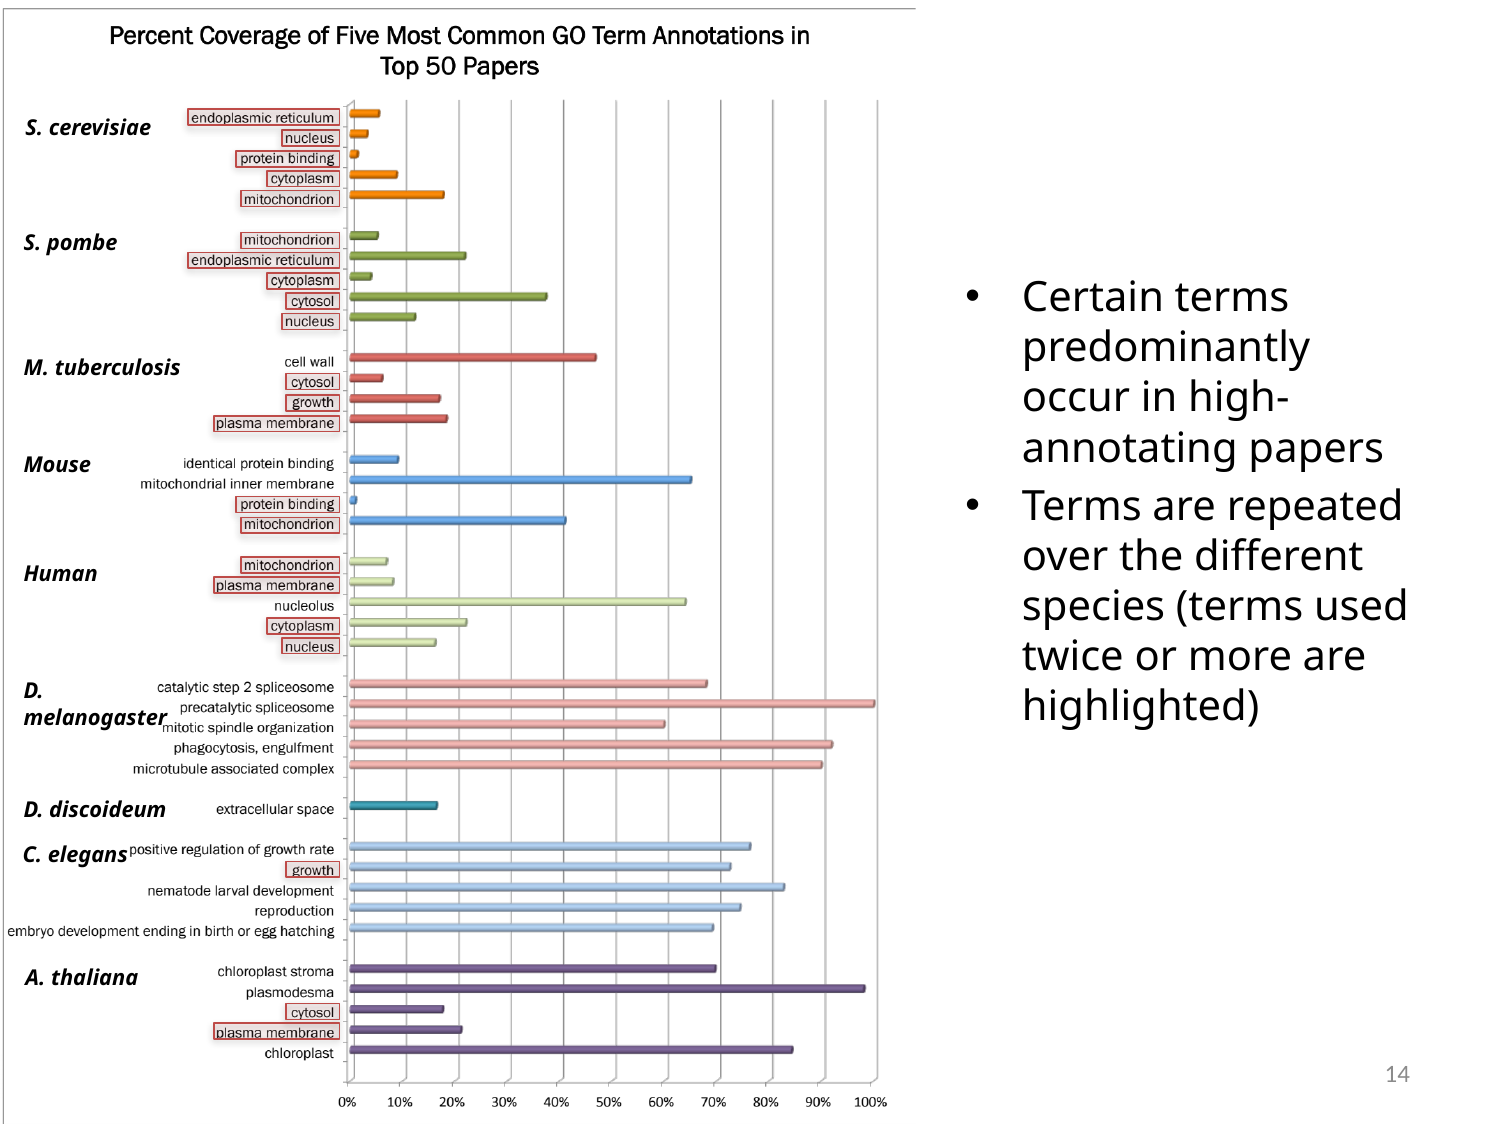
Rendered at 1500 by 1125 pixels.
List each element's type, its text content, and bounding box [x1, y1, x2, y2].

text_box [2, 7, 916, 1124]
slide_number 14 [1074, 1042, 1425, 1103]
list Certain terms predominantly occur in high-annotating papers Terms are repeated over the different species (terms used twice or more are highlighted) [950, 262, 1425, 1005]
